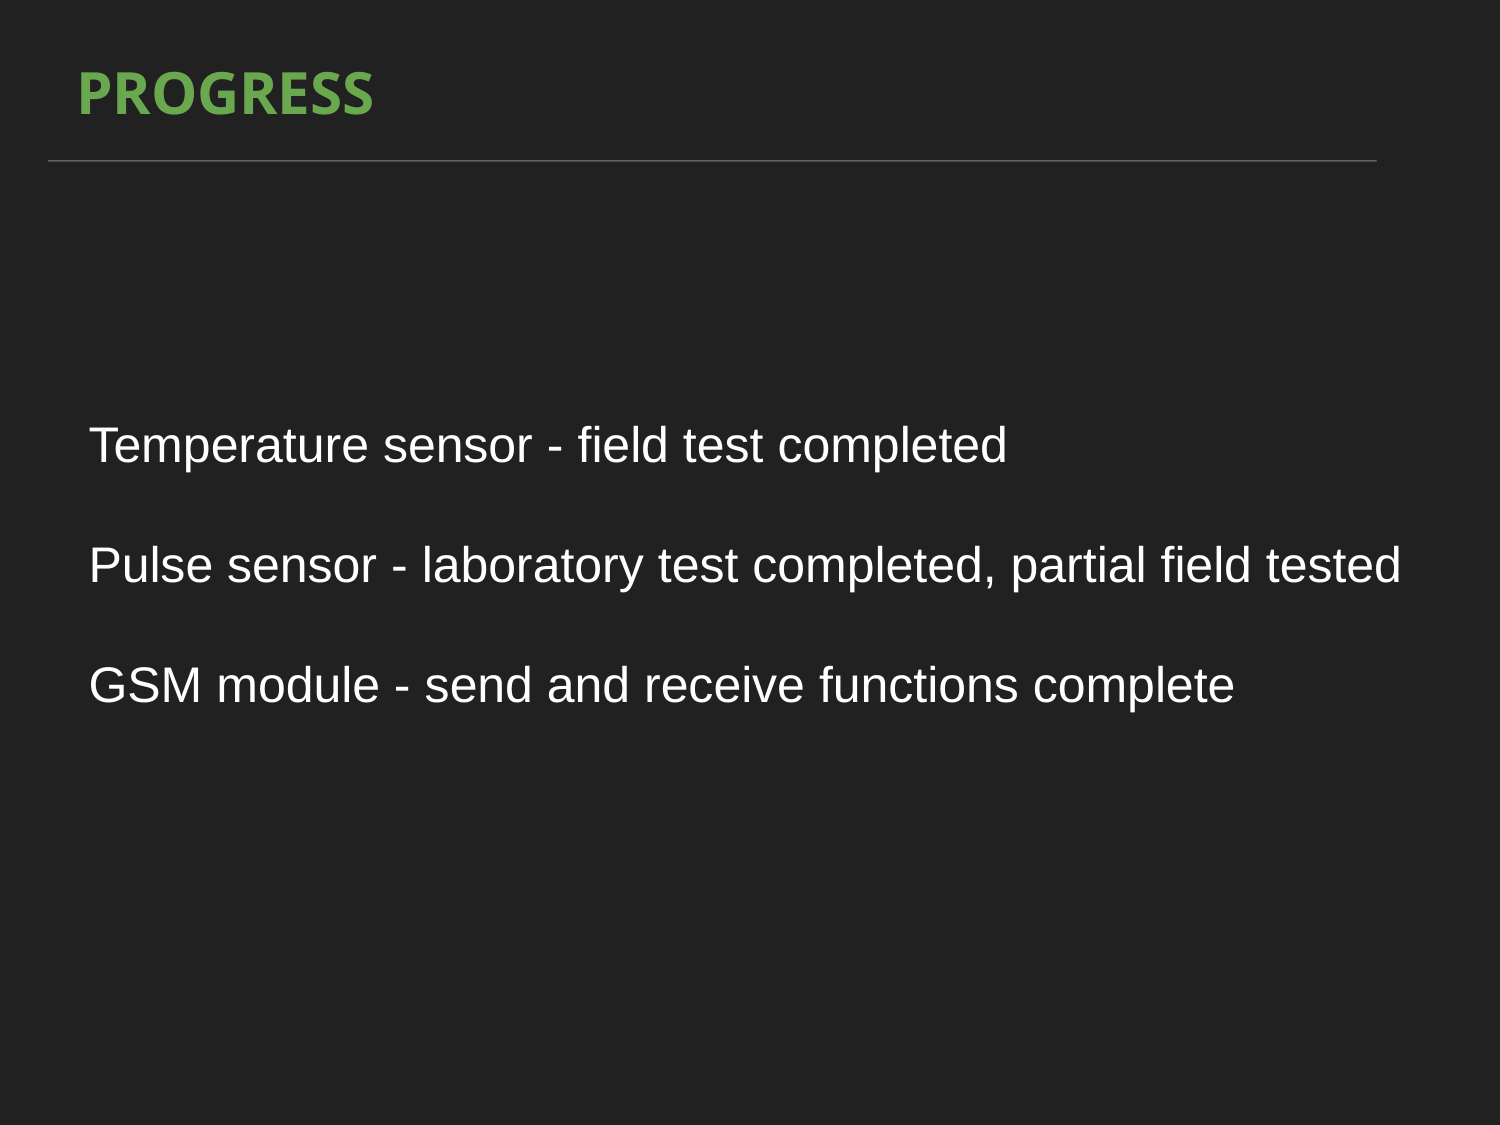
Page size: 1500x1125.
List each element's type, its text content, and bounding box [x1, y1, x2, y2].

title PROGRESS [61, 48, 1115, 141]
list Temperature sensor - field test completed Pulse sensor - laboratory test completed, partial field tested GSM module - send and receive functions complete [73, 277, 1429, 788]
